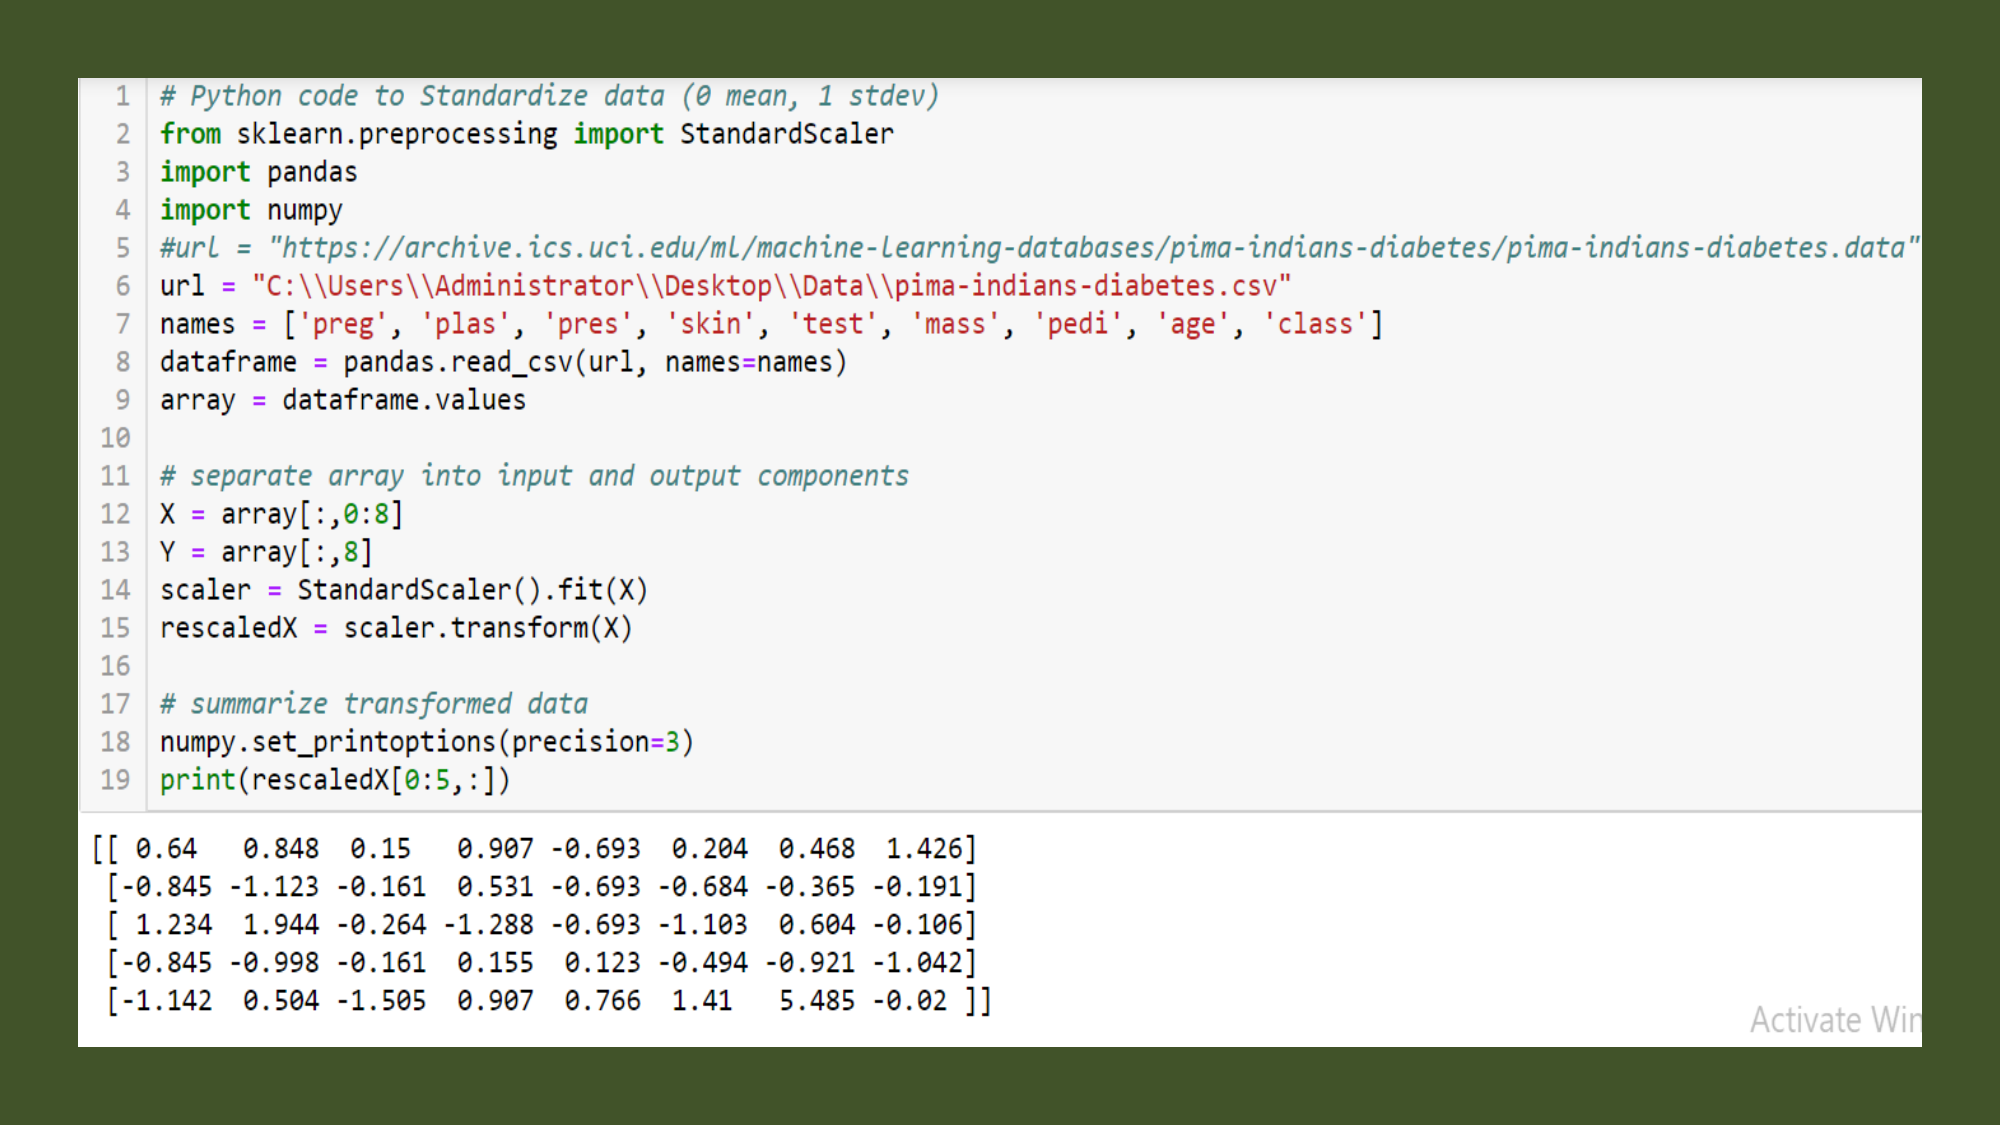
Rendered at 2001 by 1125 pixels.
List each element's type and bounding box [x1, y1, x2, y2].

text_box [0, 0, 2000, 1125]
picture [78, 78, 1922, 1047]
